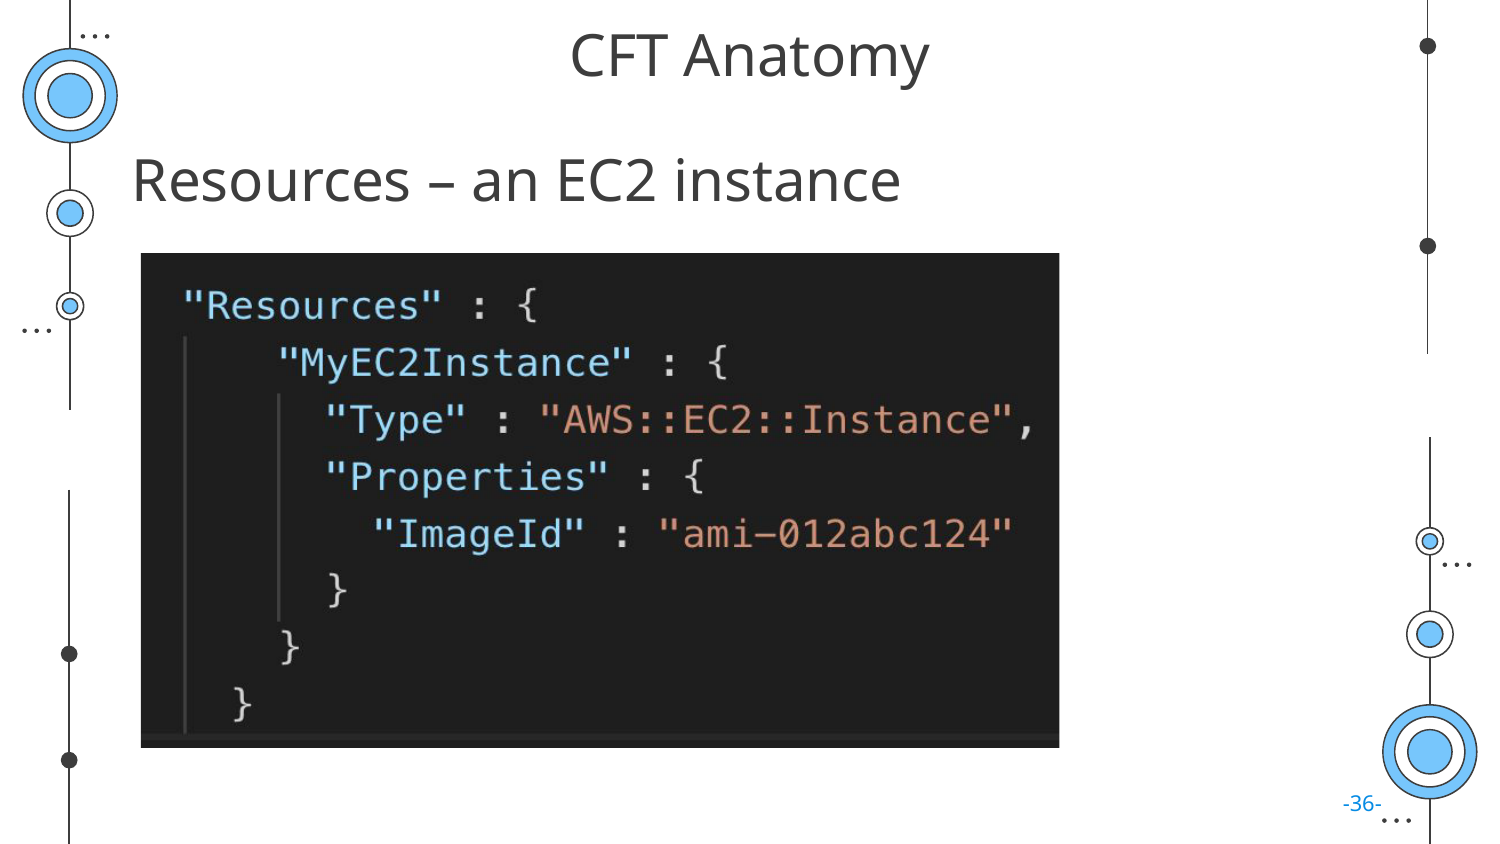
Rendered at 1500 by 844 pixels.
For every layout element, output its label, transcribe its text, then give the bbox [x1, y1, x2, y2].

title CFT Anatomy [116, 3, 1383, 98]
text_box Resources – an EC2 instance [116, 128, 1383, 223]
picture [140, 253, 1060, 749]
slide_number -36- [1059, 782, 1397, 828]
